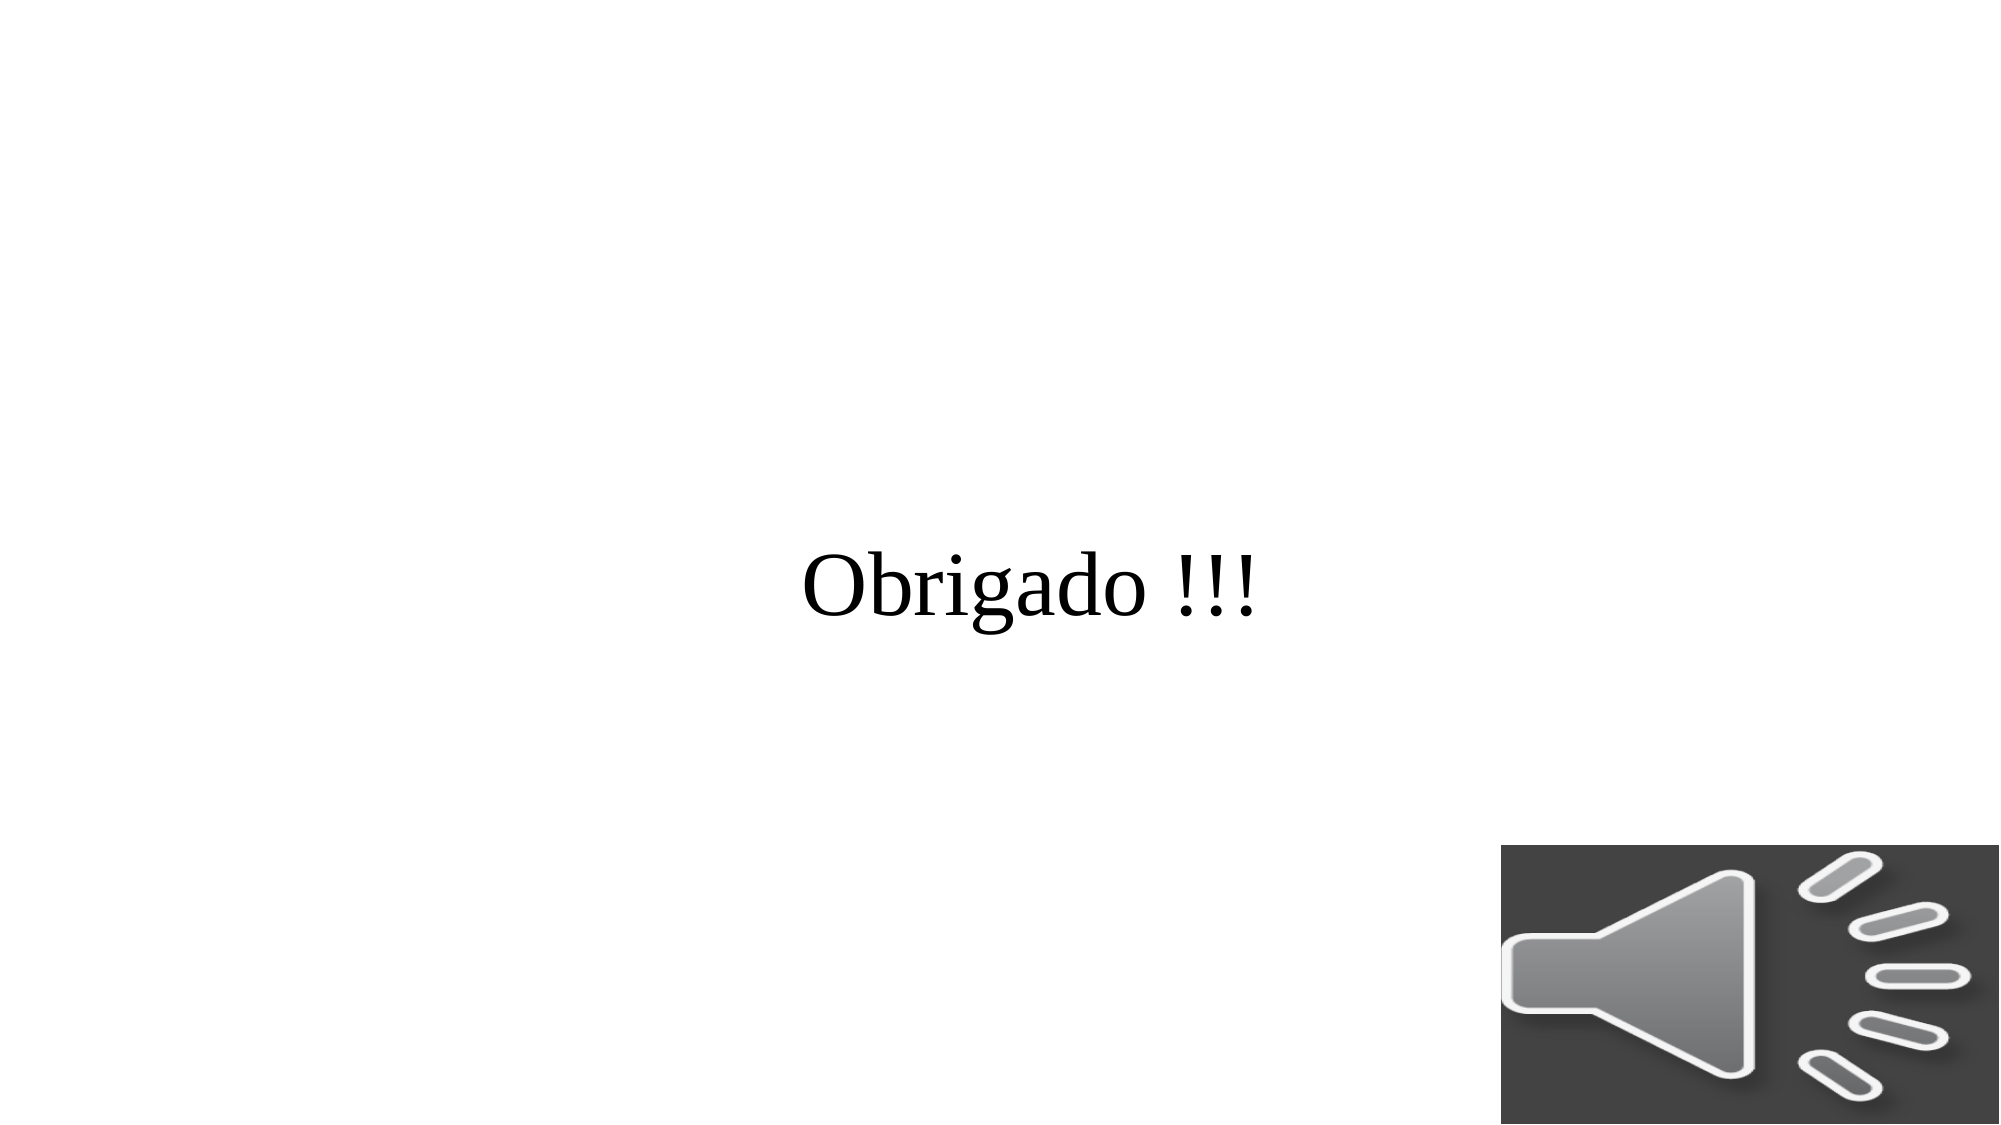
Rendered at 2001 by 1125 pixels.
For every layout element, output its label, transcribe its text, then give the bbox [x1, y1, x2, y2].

picture [1499, 843, 2000, 1125]
title Obrigado !!! [170, 477, 1896, 695]
